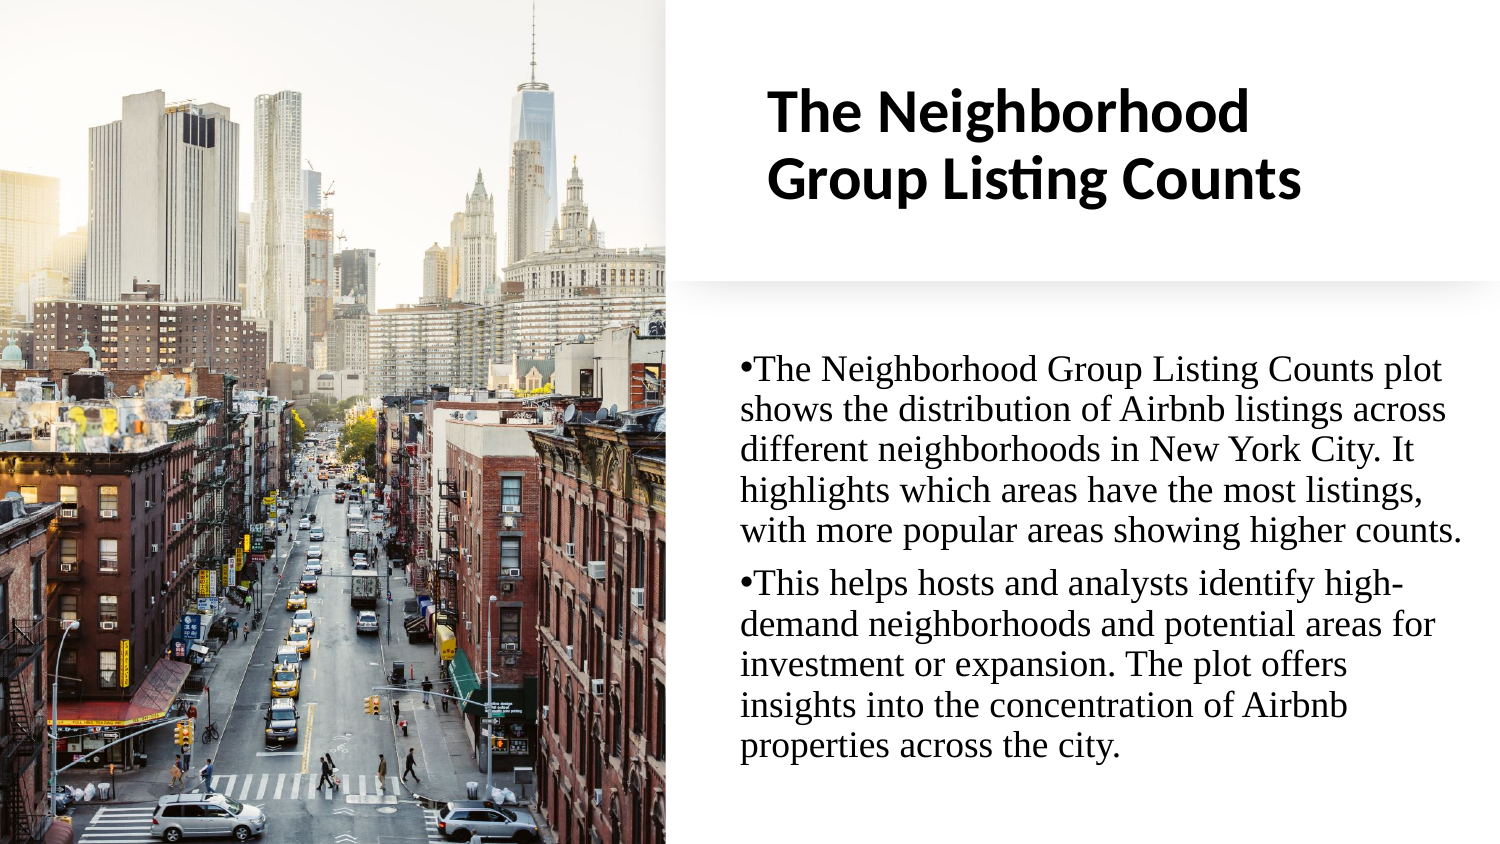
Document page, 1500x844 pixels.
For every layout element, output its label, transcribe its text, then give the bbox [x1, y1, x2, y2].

picture [0, 0, 666, 844]
text_box The Neighborhood Group Listing Counts [752, 49, 1425, 242]
text_box The Neighborhood Group Listing Counts plot shows the distribution of Airbnb listings across different neighborhoods in New York City. It highlights which areas have the most listings, with more popular areas showing higher counts. This helps hosts and analysts identify high-demand neighborhoods and potential areas for investment or expansion. The plot offers insights into the concentration of Airbnb properties across the city. [724, 291, 1486, 823]
text_box [666, 0, 1500, 283]
text_box [669, 283, 1500, 844]
